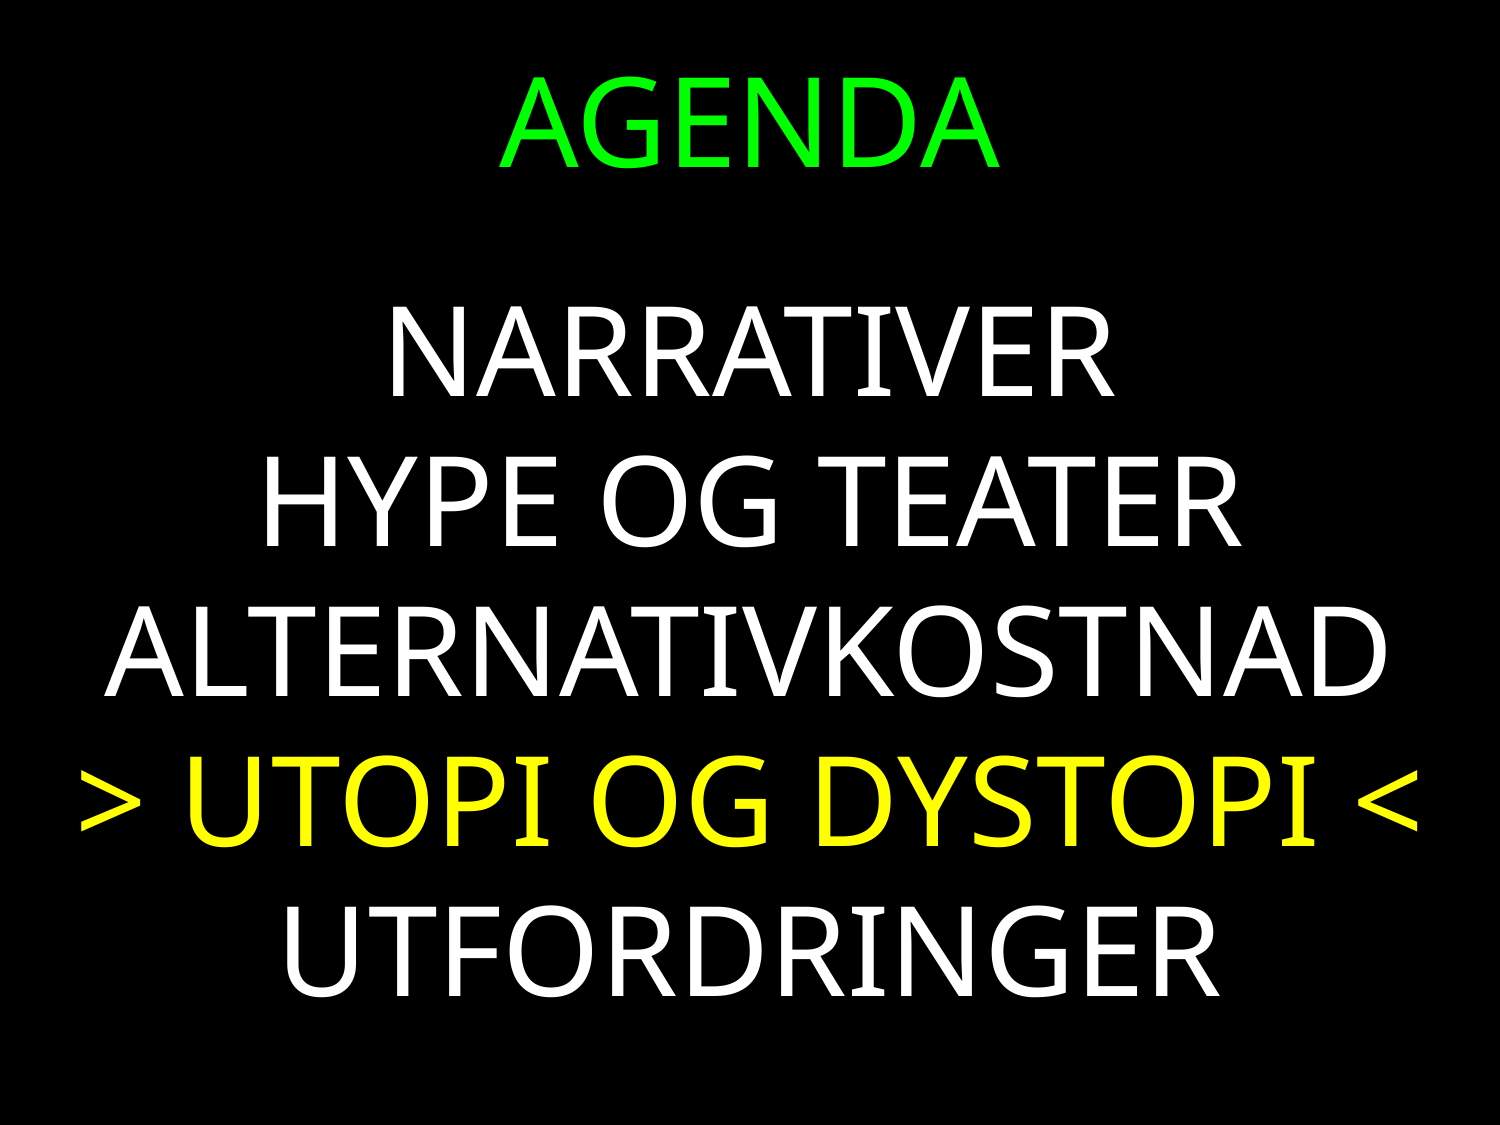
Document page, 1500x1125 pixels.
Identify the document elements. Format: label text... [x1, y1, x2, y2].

text_box NARRATIVER HYPE OG TEATER ALTERNATIVKOSTNAD > UTOPI OG DYSTOPI < UTFORDRINGER [0, 263, 1500, 365]
list AGENDA [0, 35, 1500, 137]
